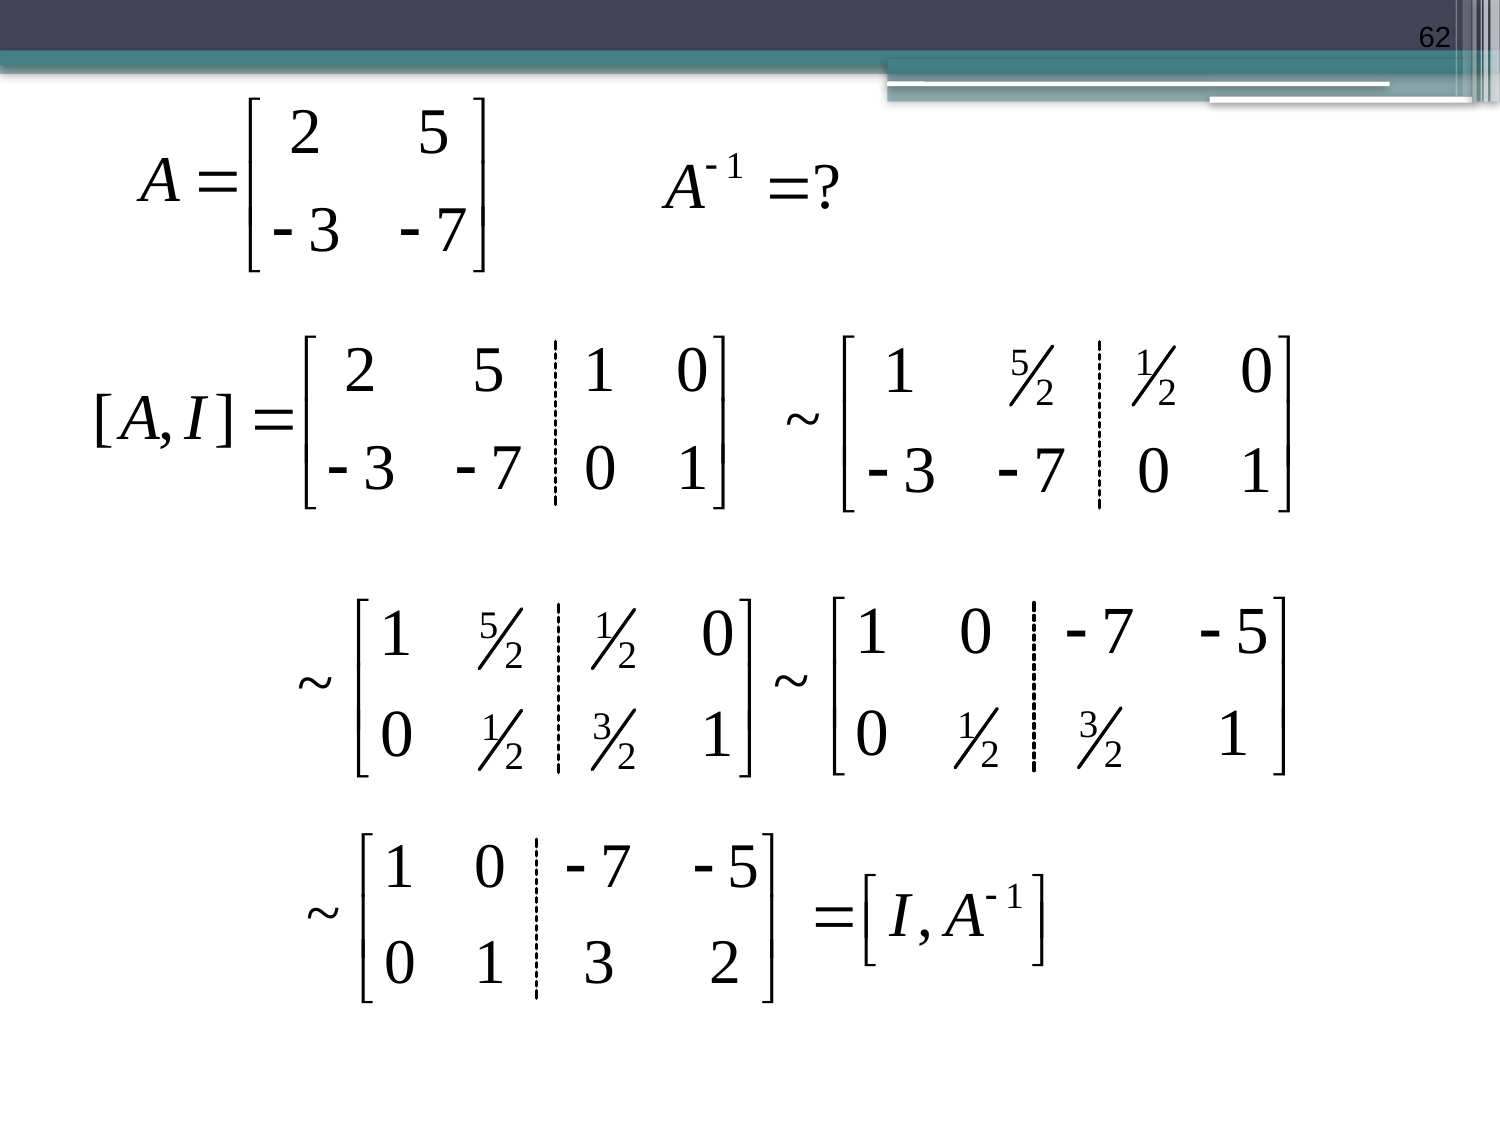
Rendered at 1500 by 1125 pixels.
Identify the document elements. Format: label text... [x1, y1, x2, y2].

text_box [124, 87, 511, 284]
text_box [87, 324, 751, 521]
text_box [296, 822, 801, 1015]
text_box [762, 585, 1313, 788]
slide_number 62 [1341, 0, 1466, 61]
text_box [799, 862, 1066, 980]
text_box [774, 324, 1313, 525]
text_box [287, 587, 758, 790]
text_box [649, 137, 851, 225]
